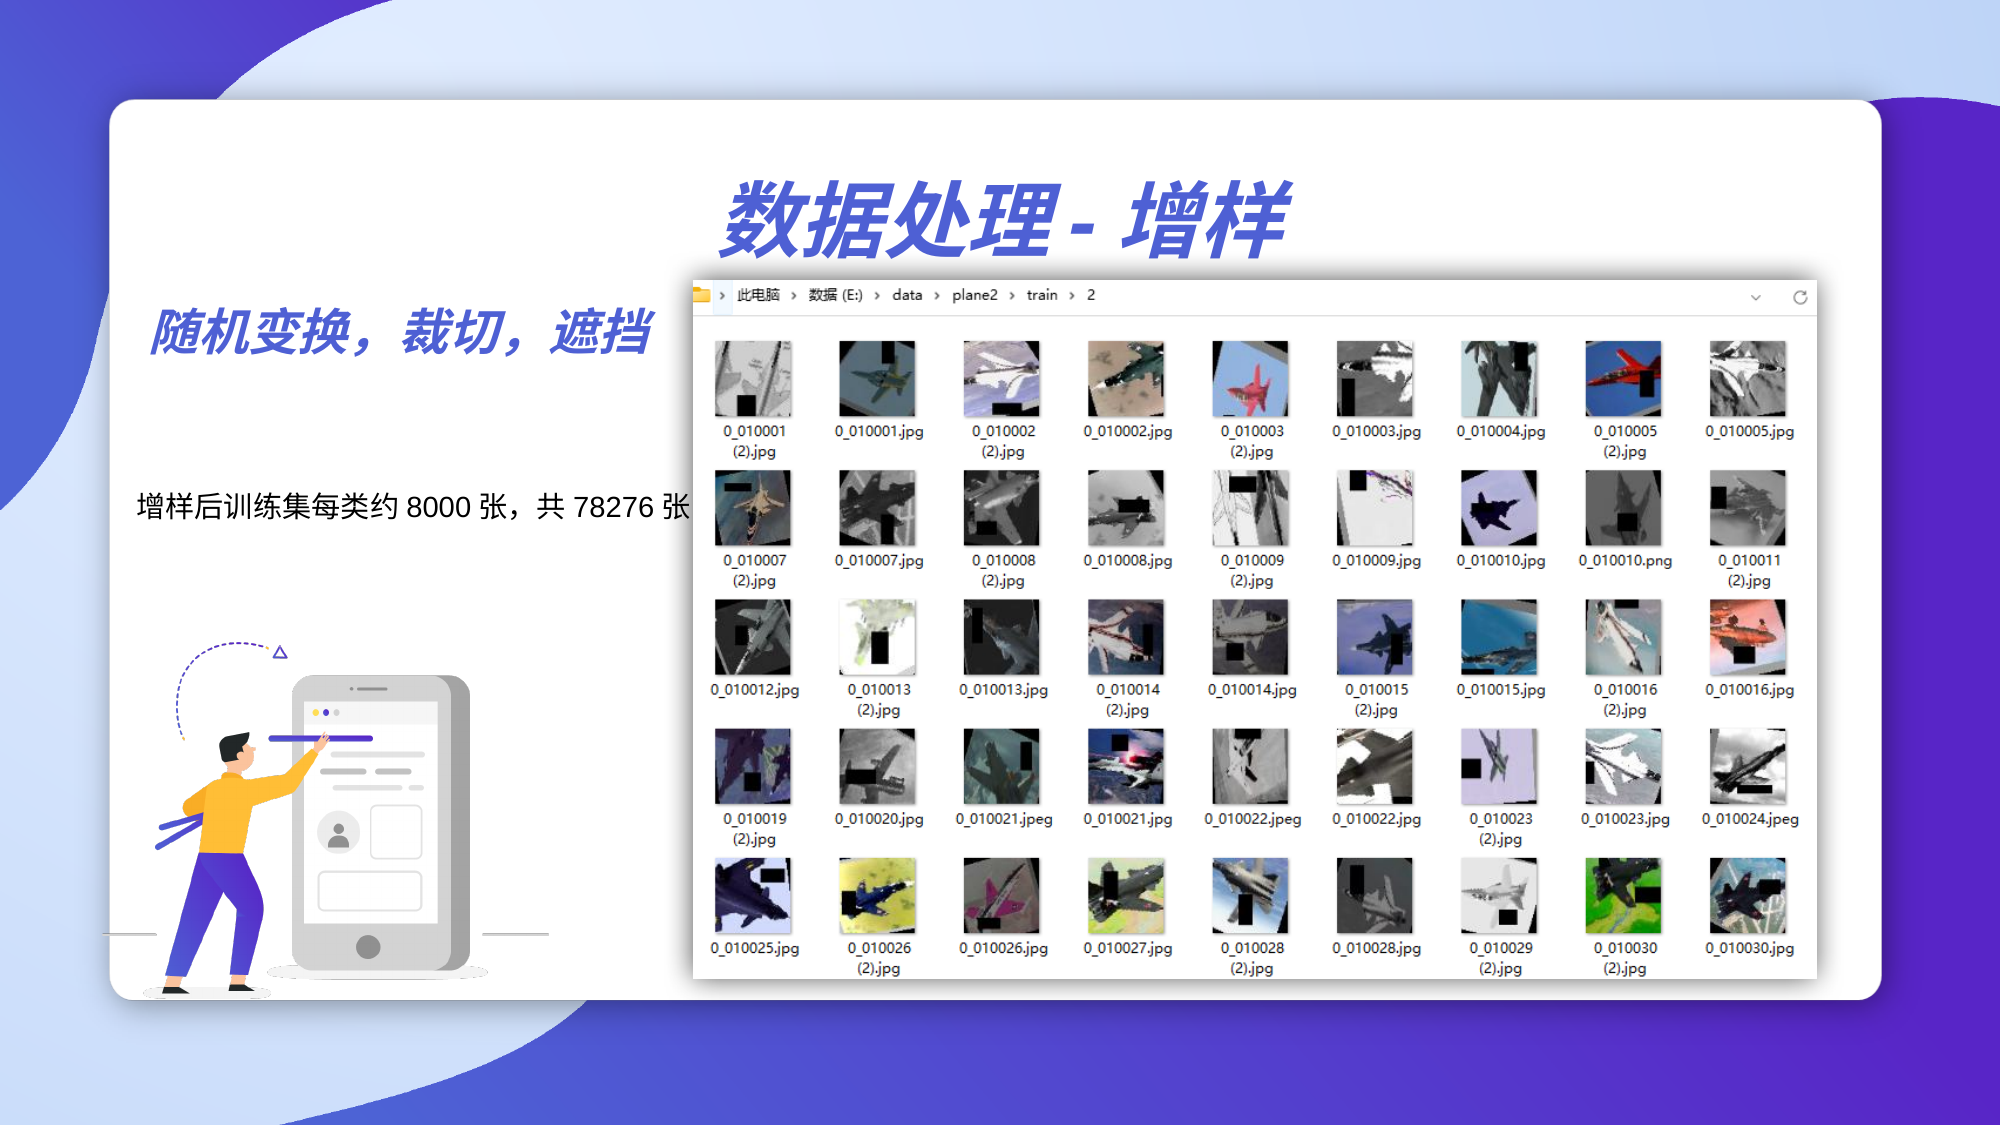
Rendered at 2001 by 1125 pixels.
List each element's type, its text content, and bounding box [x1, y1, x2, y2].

text_box 数据处理-增样 [548, 140, 1452, 276]
text_box 随机变换，裁切，遮挡 [133, 280, 674, 368]
picture [0, 0, 2000, 1125]
text_box 增样后训练集每类约8000张，共78276张 [121, 481, 693, 532]
